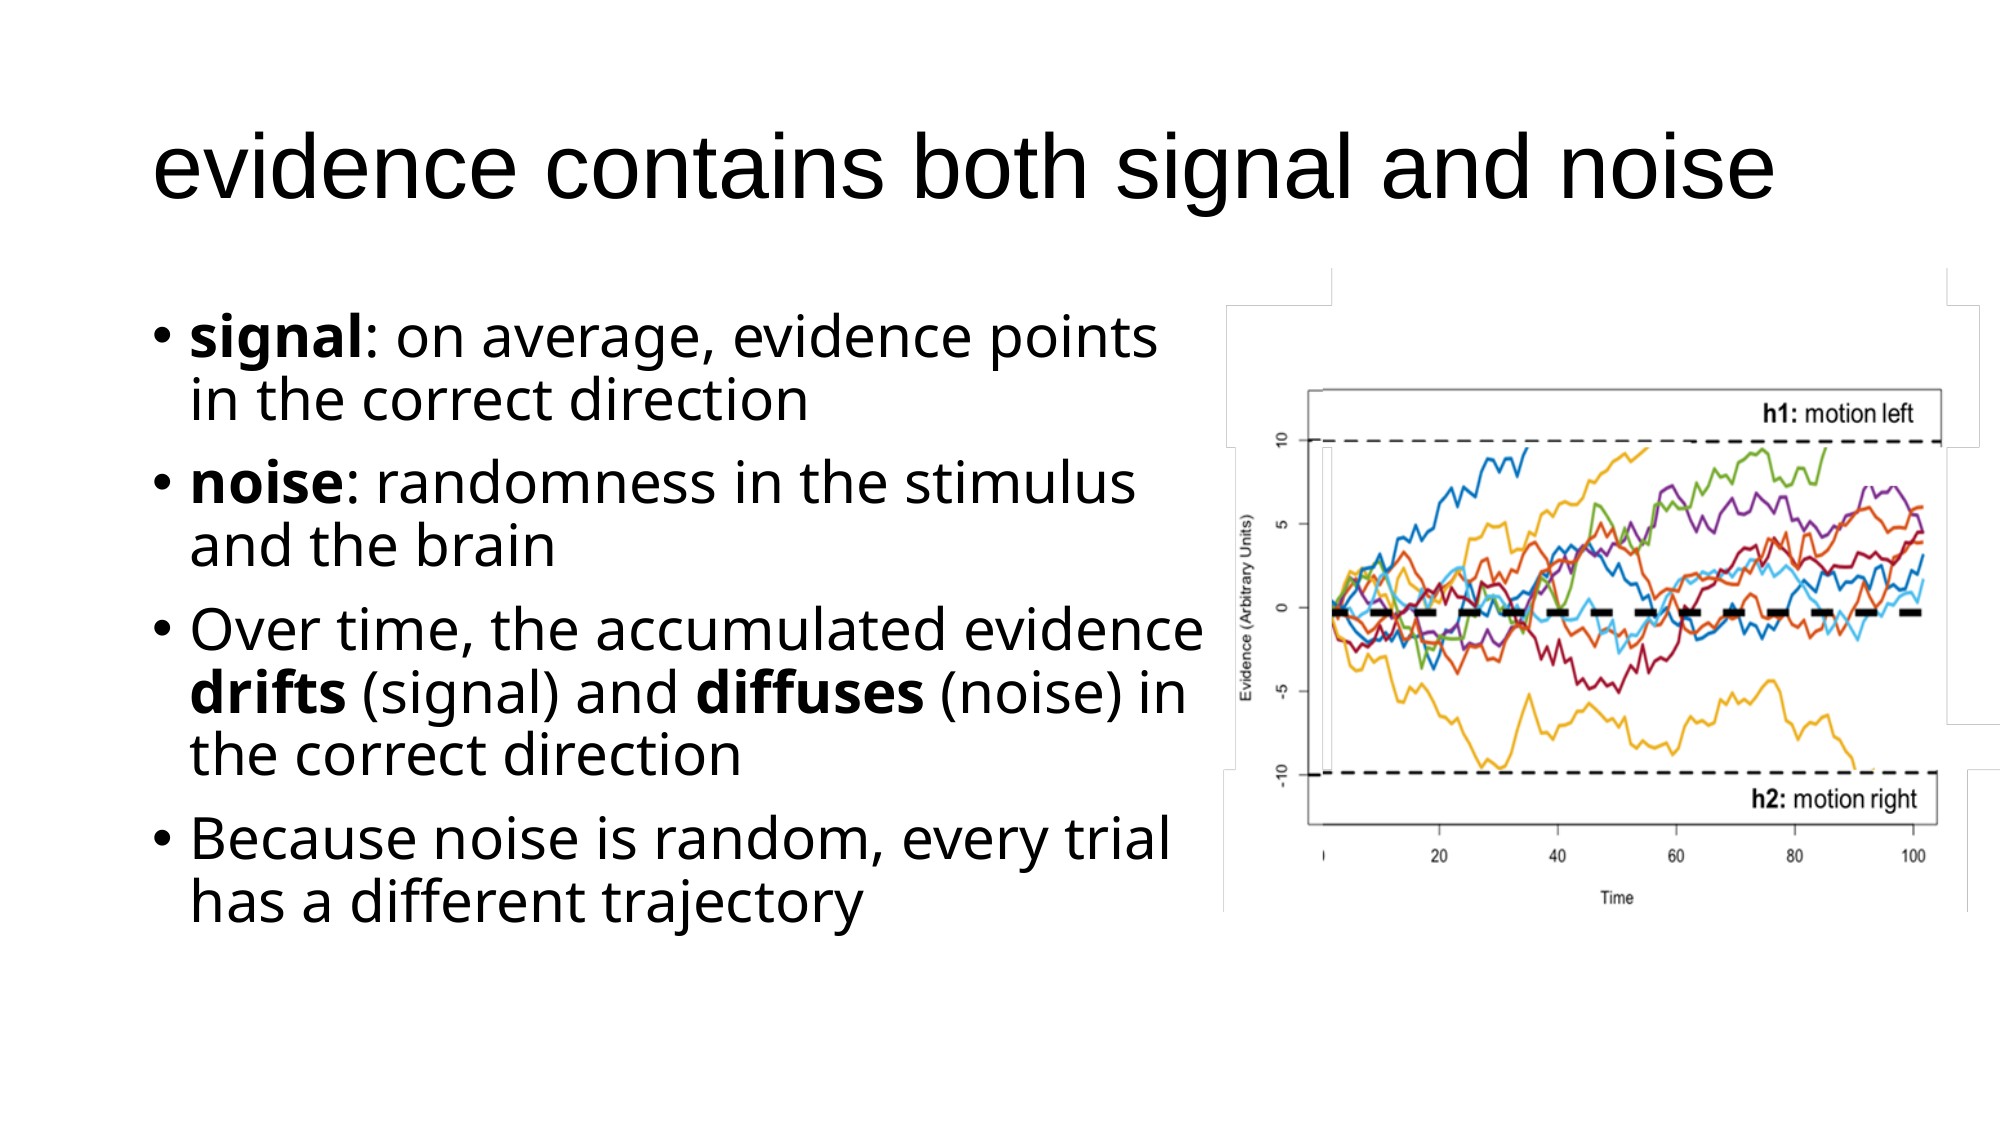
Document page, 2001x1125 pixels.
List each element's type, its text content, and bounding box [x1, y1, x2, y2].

list signal: on average, evidence points in the correct direction noise: randomness in the stimulus and the brain Over time, the accumulated evidence drifts (signal) and diffuses (noise) in the correct direction Because noise is random, every trial has a different trajectory [137, 299, 1240, 1014]
picture [1215, 267, 2000, 913]
title evidence contains both signal and noise [137, 59, 1863, 278]
